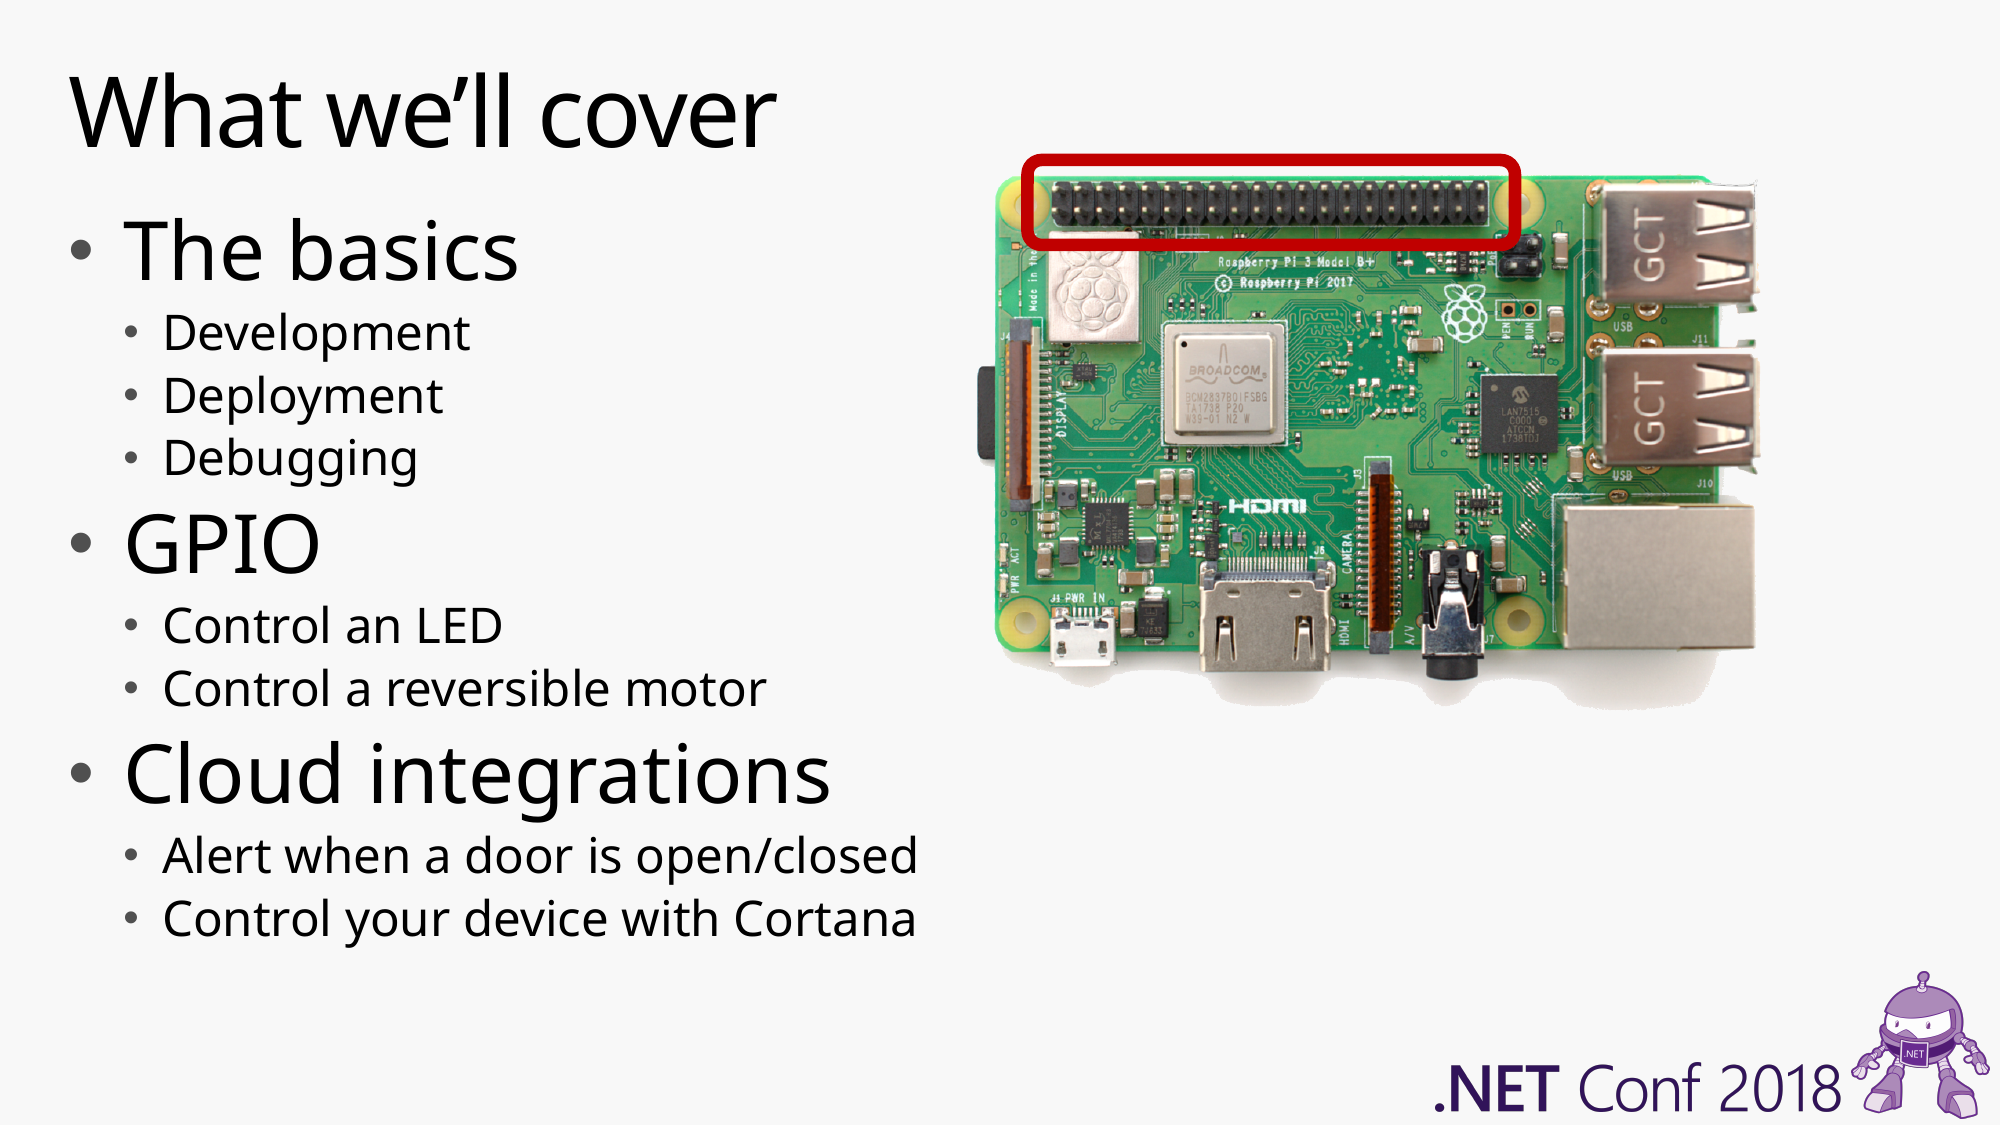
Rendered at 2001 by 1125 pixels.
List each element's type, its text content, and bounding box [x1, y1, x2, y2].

picture [1851, 971, 1990, 1119]
picture [903, 121, 1844, 747]
list The basics Development Deployment Debugging GPIO Control an LED Control a reversible motor Cloud integrations Alert when a door is open/closed Control your device with Cortana [44, 196, 1956, 1055]
picture [1435, 1062, 1841, 1112]
title What we’ll cover [44, 47, 1957, 196]
